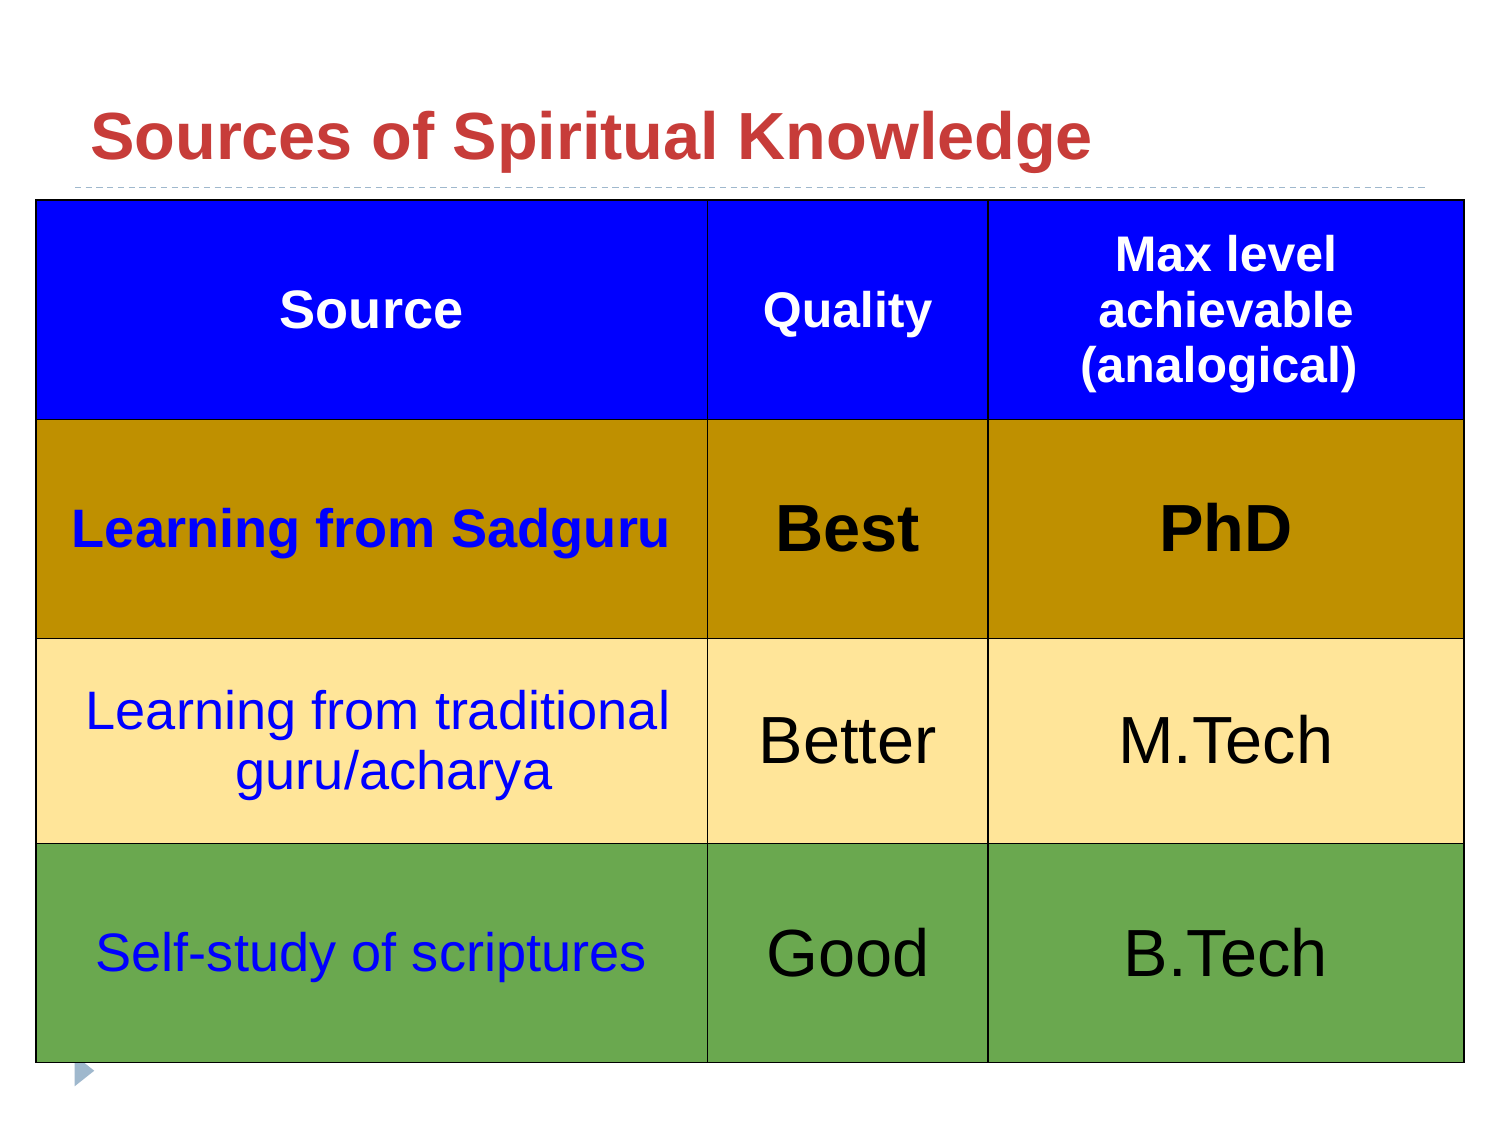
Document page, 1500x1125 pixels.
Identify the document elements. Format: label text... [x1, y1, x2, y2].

table_header Max level achievable (analogical) [989, 201, 1463, 419]
table_cell PhD [989, 420, 1463, 638]
table_cell B.Tech [989, 844, 1463, 1062]
title Sources of Spiritual Knowledge [75, 24, 1425, 188]
table_cell Better [708, 639, 987, 843]
table_header Source [37, 201, 707, 419]
table_header Quality [708, 201, 987, 419]
table_cell Good [708, 844, 987, 1062]
table_cell Best [708, 420, 987, 638]
table_cell Learning from Sadguru [37, 420, 707, 638]
table_cell Self-study of scriptures [37, 844, 707, 1062]
table_cell M.Tech [989, 639, 1463, 843]
table_cell Learning from traditional guru/acharya [37, 639, 707, 843]
